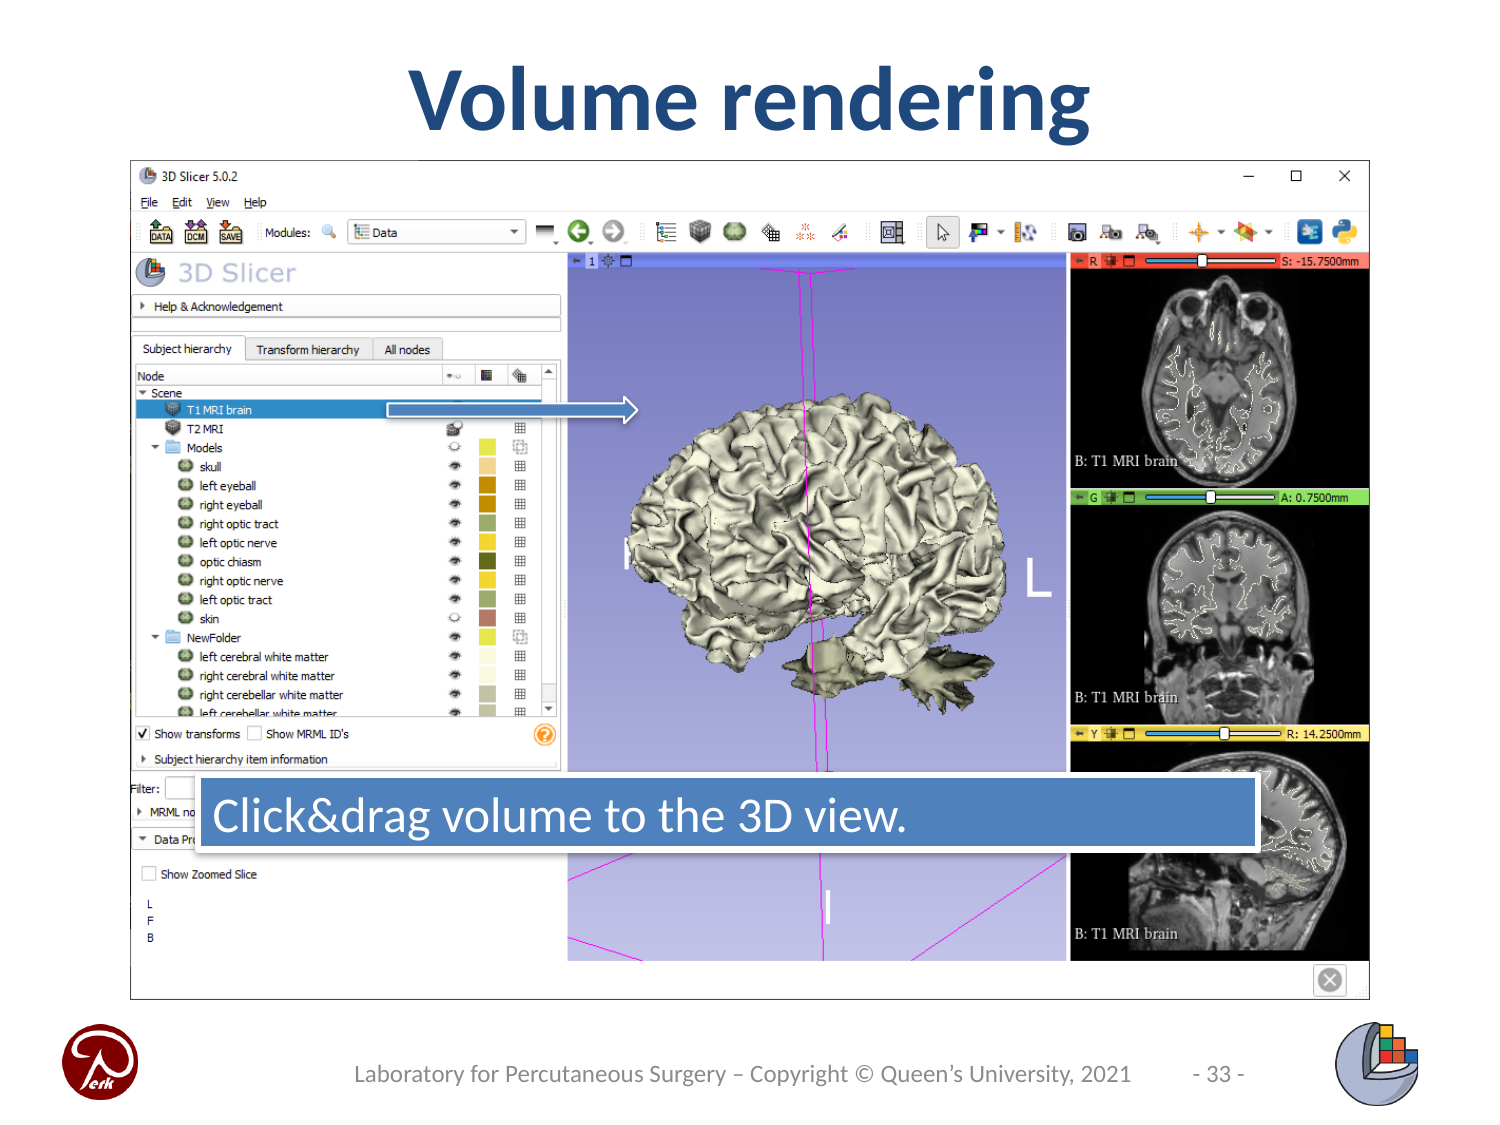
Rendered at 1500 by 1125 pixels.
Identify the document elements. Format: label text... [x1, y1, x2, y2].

title Volume rendering [74, 0, 1426, 188]
picture [1335, 1022, 1419, 1106]
picture [62, 1024, 138, 1100]
picture [129, 160, 1370, 1001]
footer Laboratory for Percutaneous Surgery – Copyright © Queen’s University, 2021 [312, 1042, 1175, 1103]
slide_number - 33 - [1175, 1042, 1263, 1103]
